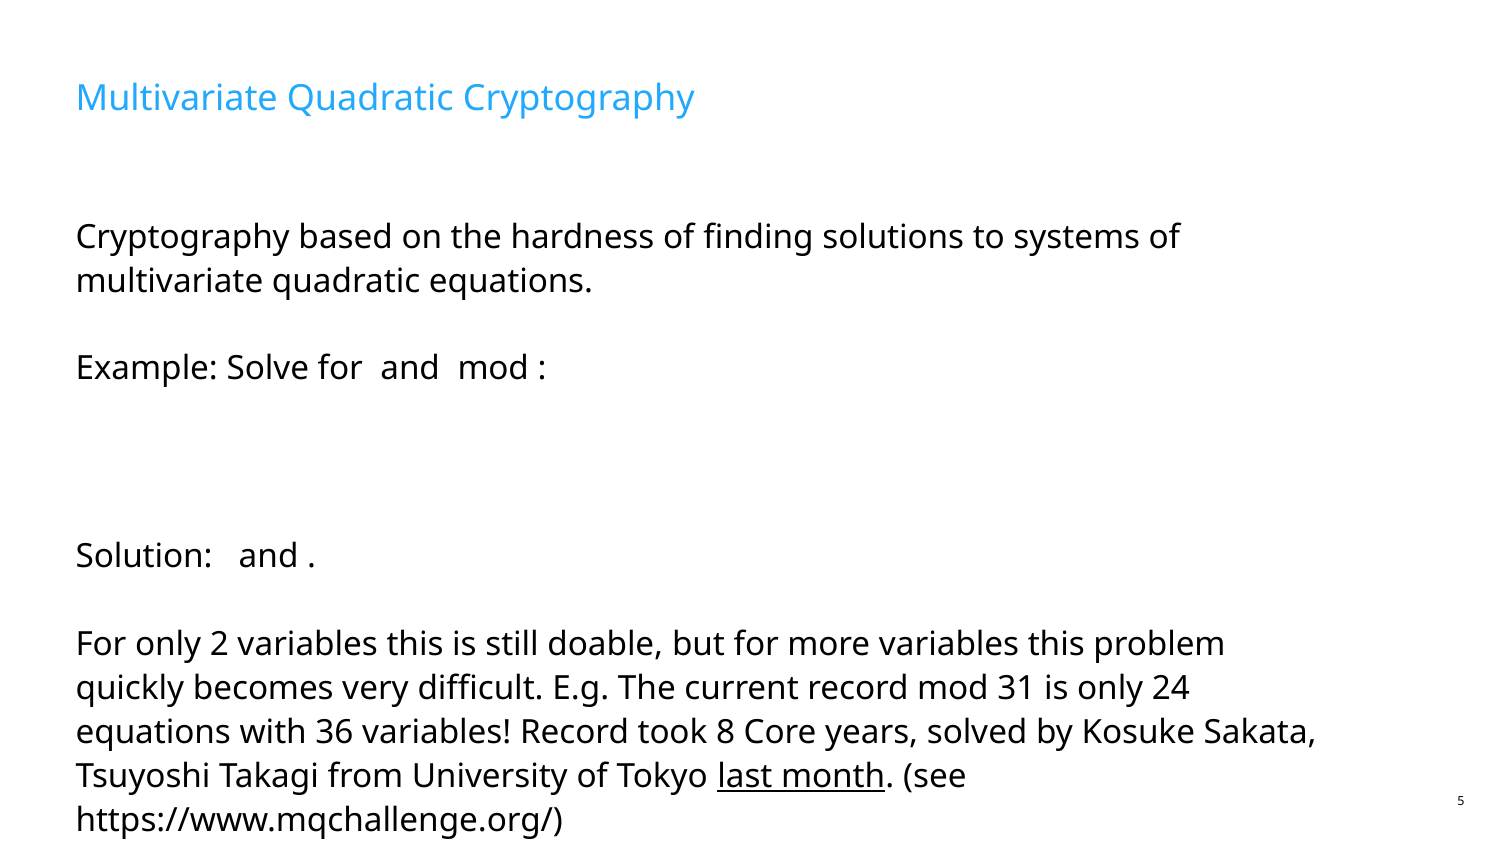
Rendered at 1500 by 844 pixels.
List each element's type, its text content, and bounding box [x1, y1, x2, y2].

slide_number 5 [1448, 793, 1465, 809]
title Multivariate Quadratic Cryptography [75, 70, 704, 165]
